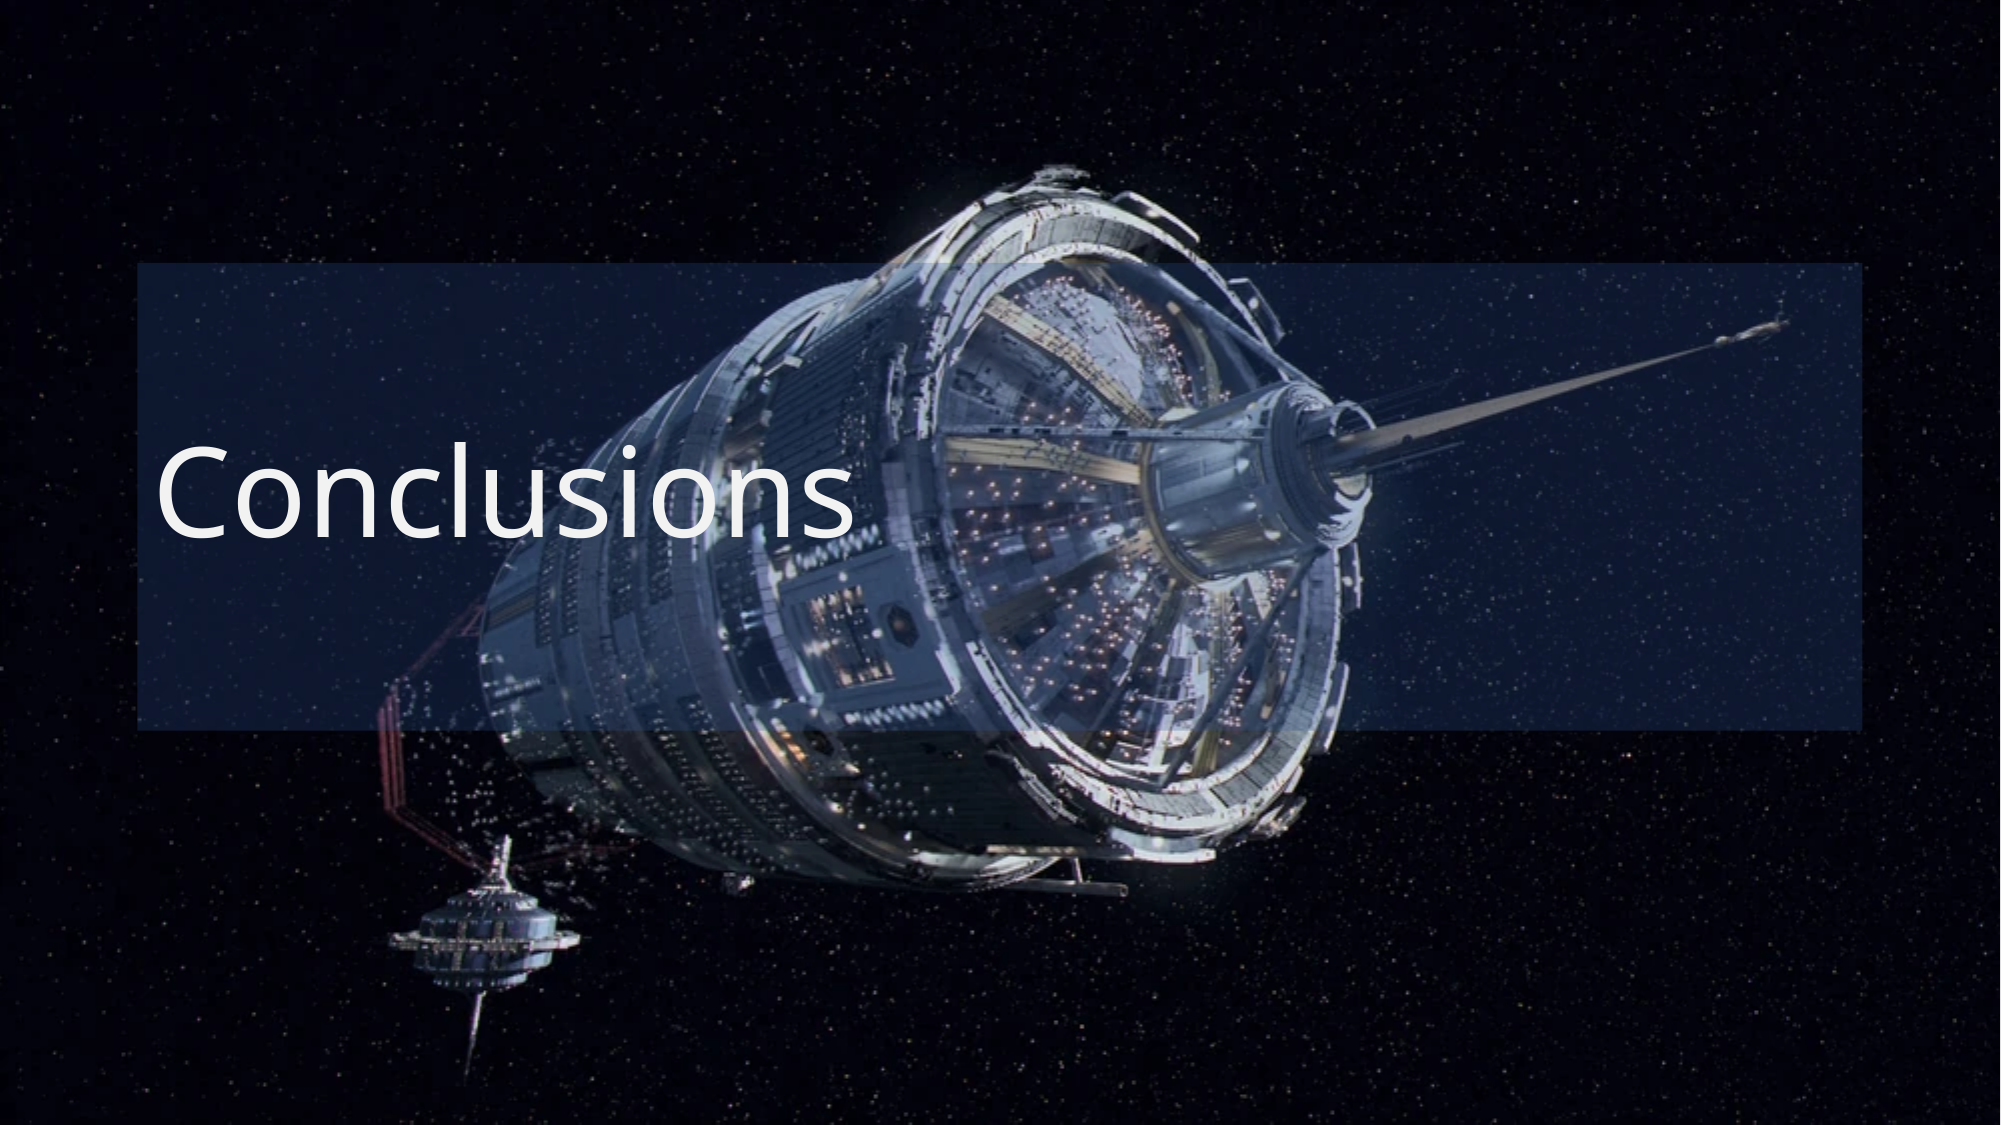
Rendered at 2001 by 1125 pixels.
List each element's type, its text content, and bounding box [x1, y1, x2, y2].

title Conclusions [137, 262, 1863, 731]
picture [0, 0, 2001, 1125]
